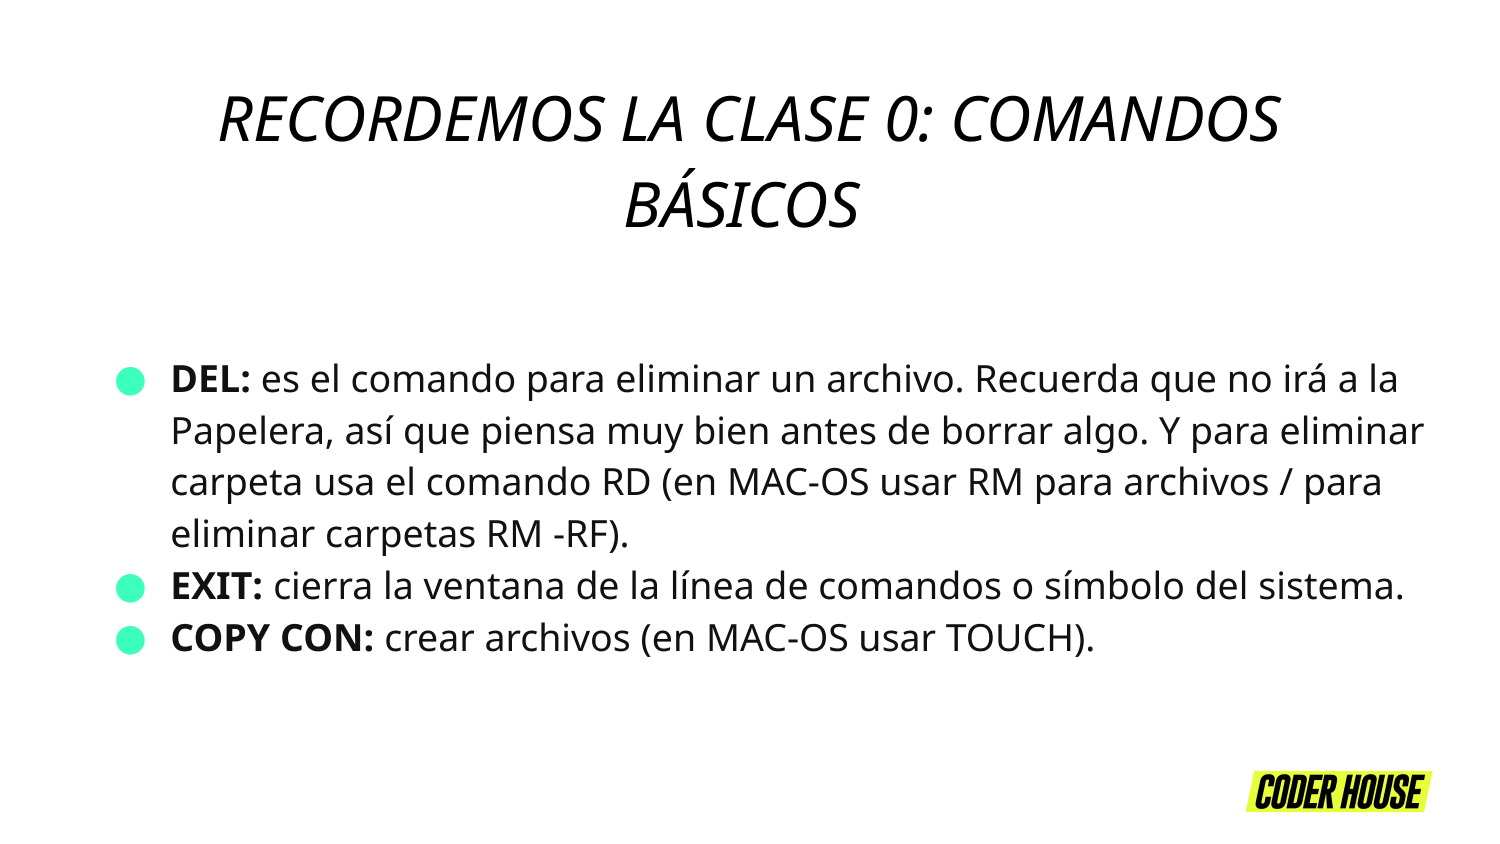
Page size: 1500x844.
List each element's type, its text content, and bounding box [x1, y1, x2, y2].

text_box RECORDEMOS LA CLASE 0: COMANDOS BÁSICOS [105, 52, 1395, 167]
picture [1241, 764, 1437, 819]
text_box DEL: es el comando para eliminar un archivo. Recuerda que no irá a la Papelera, así que piensa muy bien antes de borrar algo. Y para eliminar carpeta usa el comando RD (en MAC-OS usar RM para archivos / para eliminar carpetas RM -RF). EXIT: cierra la ventana de la línea de comandos o símbolo del sistema. COPY CON: crear archivos (en MAC-OS usar TOUCH). [80, 265, 1466, 742]
